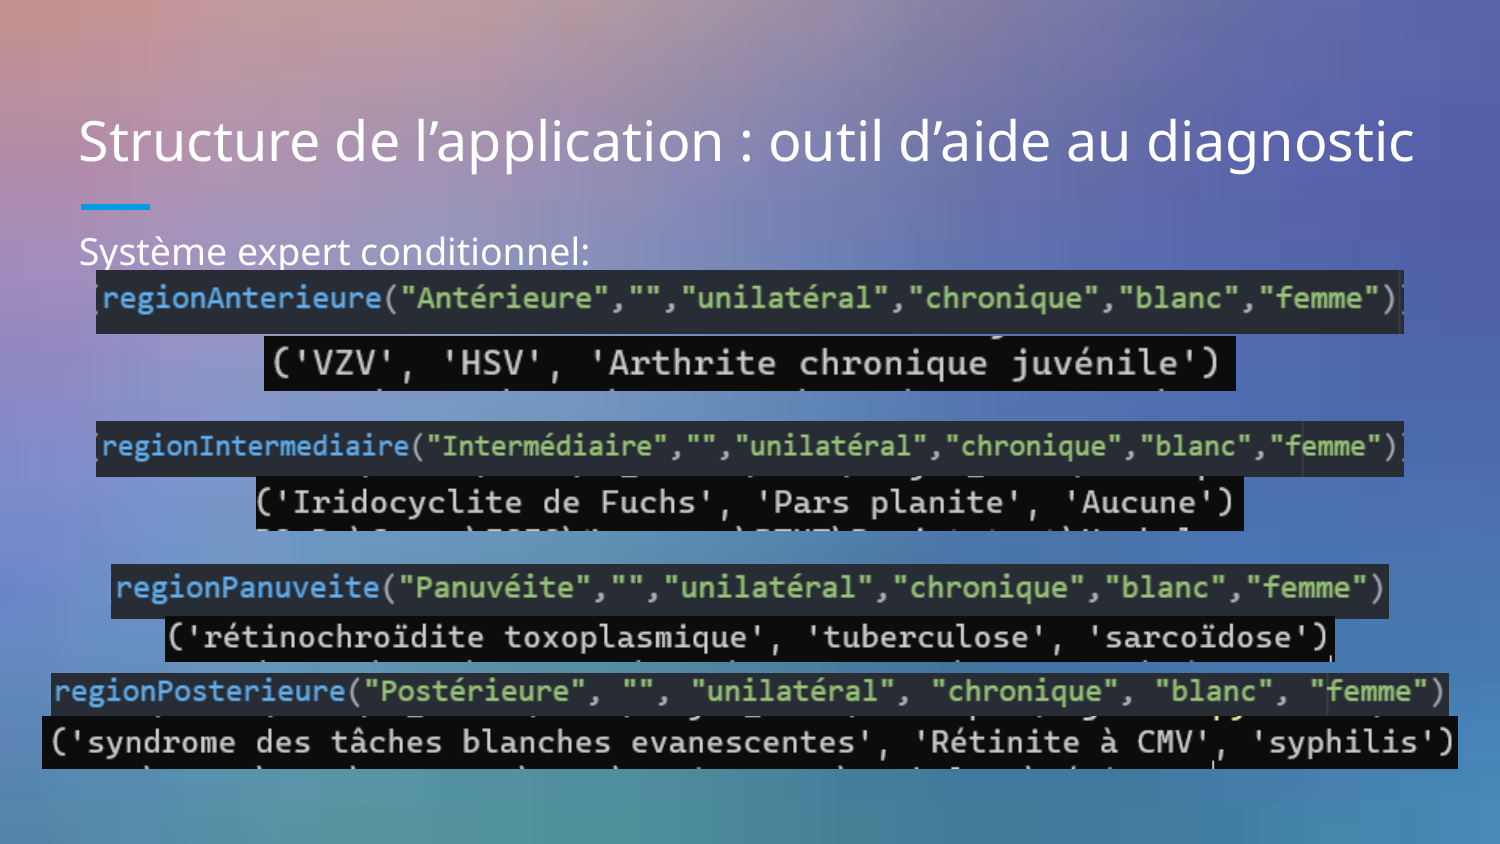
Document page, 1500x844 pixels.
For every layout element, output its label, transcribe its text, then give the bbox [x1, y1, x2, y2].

picture [0, 0, 1500, 844]
list Système expert conditionnel: [63, 206, 1437, 671]
title Structure de l’application : outil d’aide au diagnostic [63, 75, 1437, 188]
